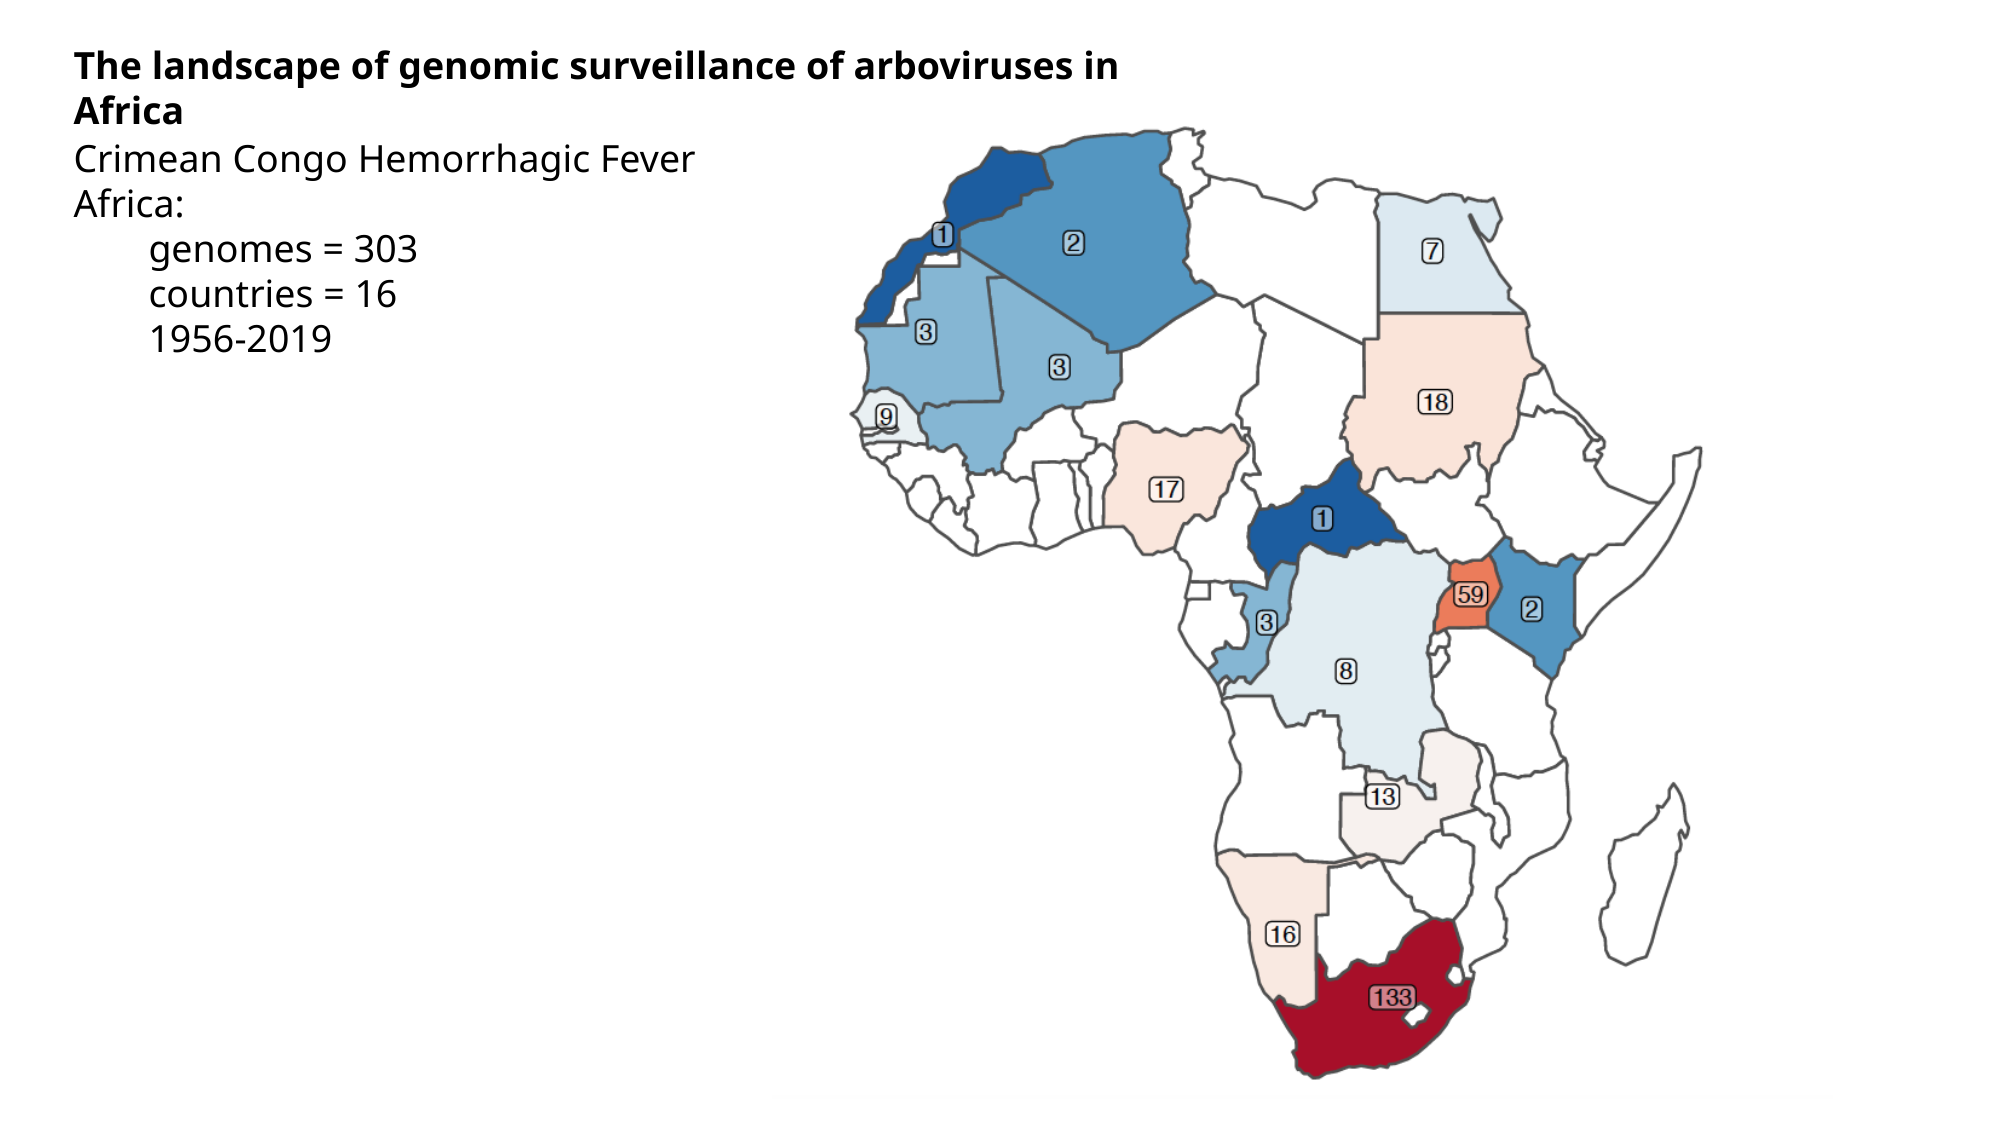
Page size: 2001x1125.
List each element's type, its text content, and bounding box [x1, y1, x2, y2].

text_box The landscape of genomic surveillance of arboviruses in Africa [58, 34, 1226, 127]
text_box Crimean Congo Hemorrhagic Fever Africa: genomes = 303 countries = 16 1956-2019 [58, 127, 767, 368]
picture [772, 117, 1833, 1099]
